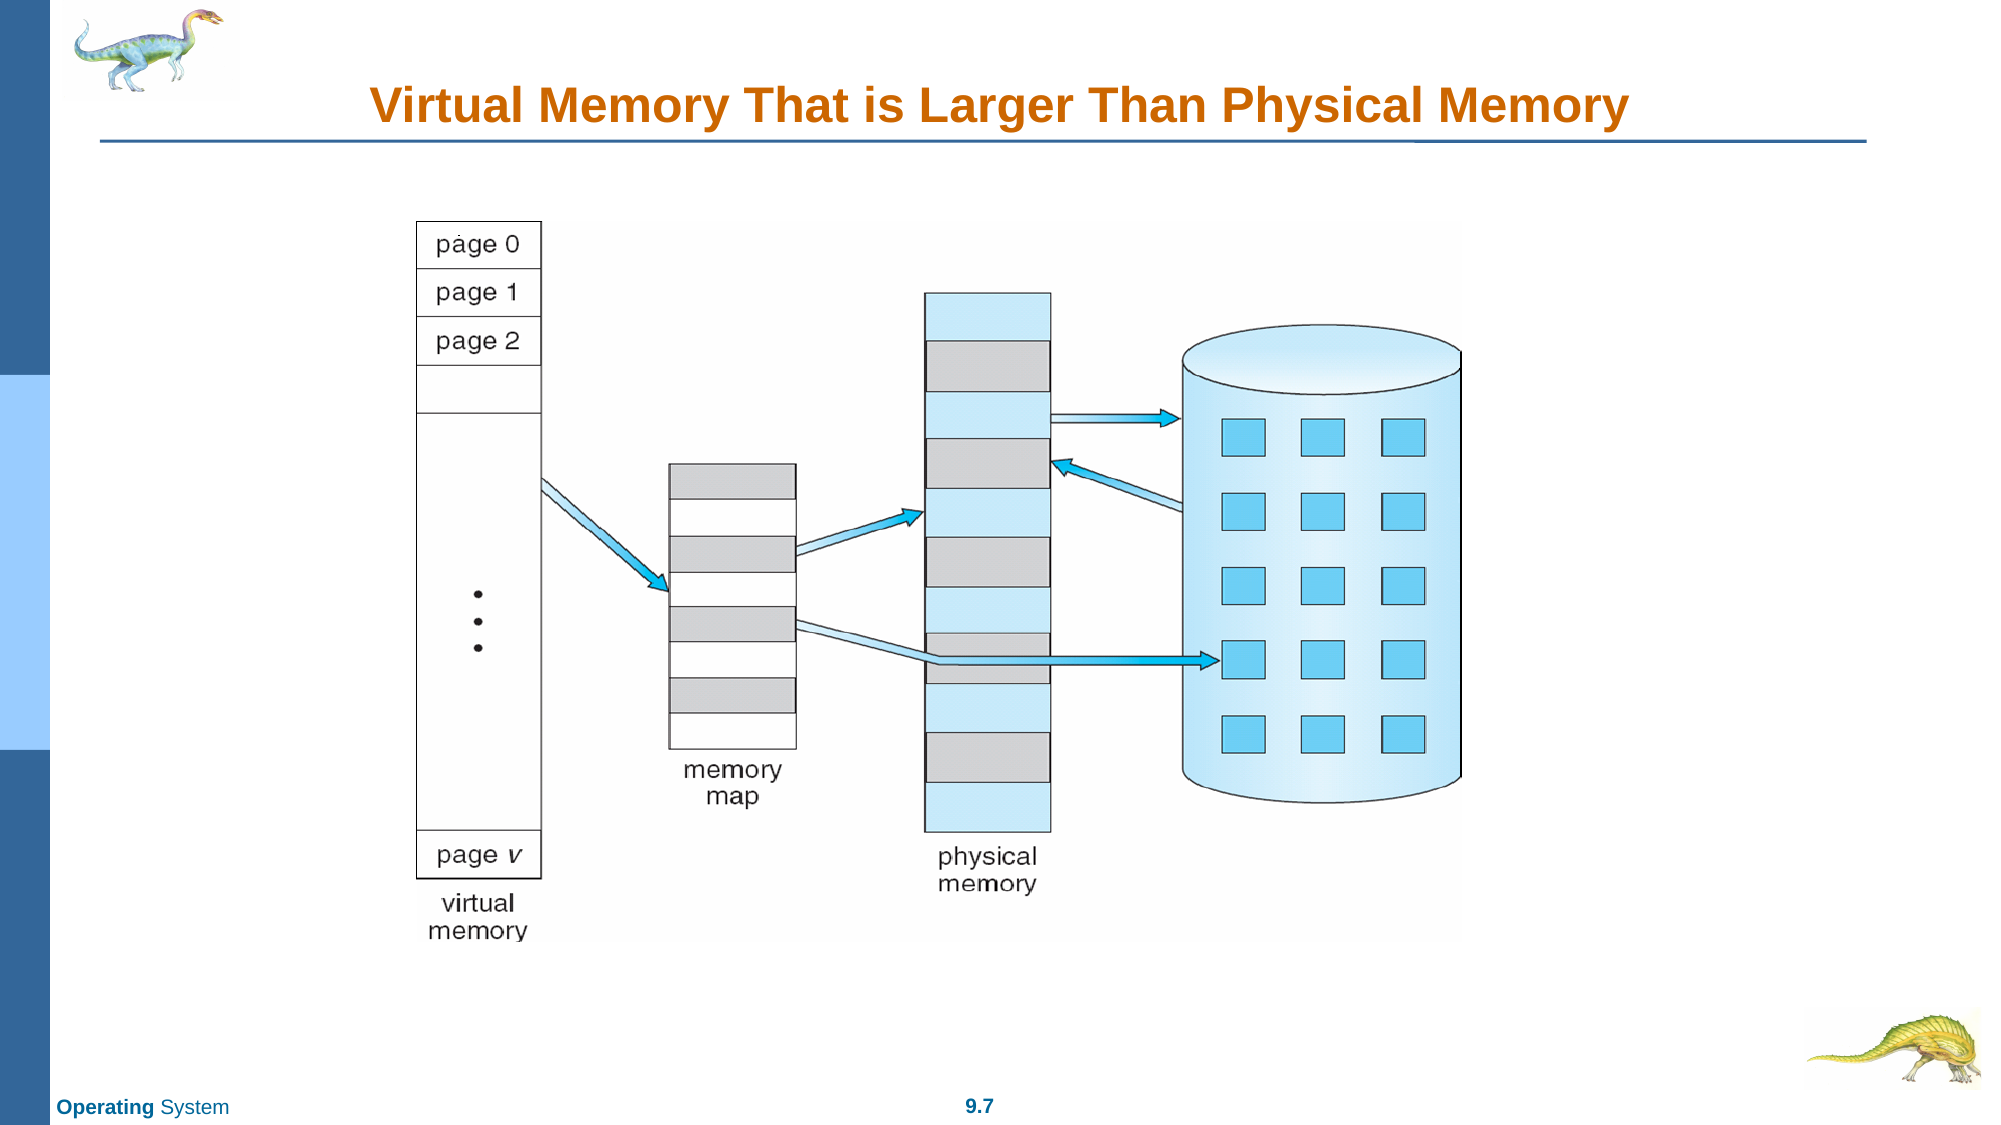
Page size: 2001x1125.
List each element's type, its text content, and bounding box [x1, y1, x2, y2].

picture [1804, 1007, 1982, 1090]
picture [62, 0, 240, 101]
title Virtual Memory That is Larger Than Physical Memory [99, 45, 1900, 141]
picture [416, 221, 1463, 943]
